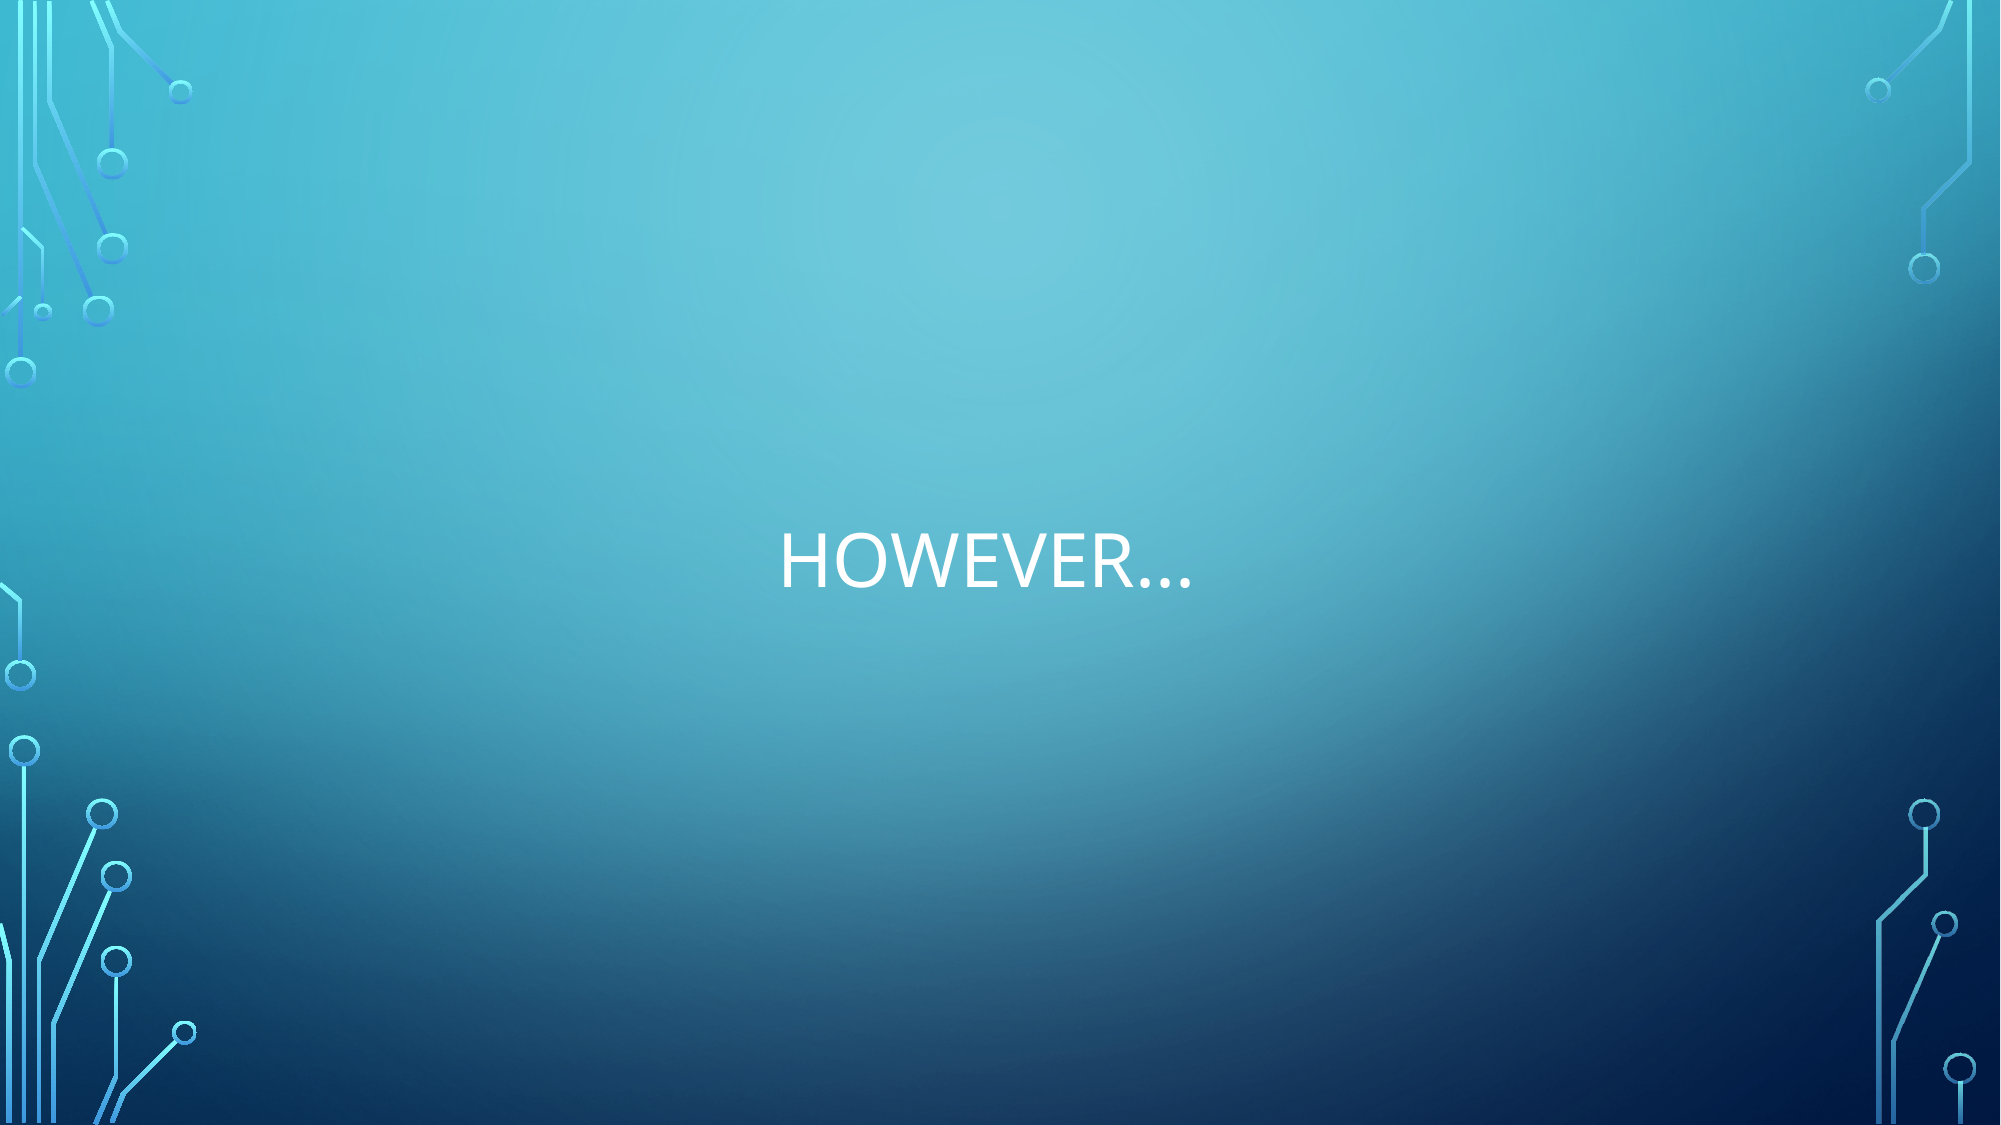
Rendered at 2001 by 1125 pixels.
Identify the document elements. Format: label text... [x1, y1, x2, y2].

title however... [122, 413, 1851, 714]
